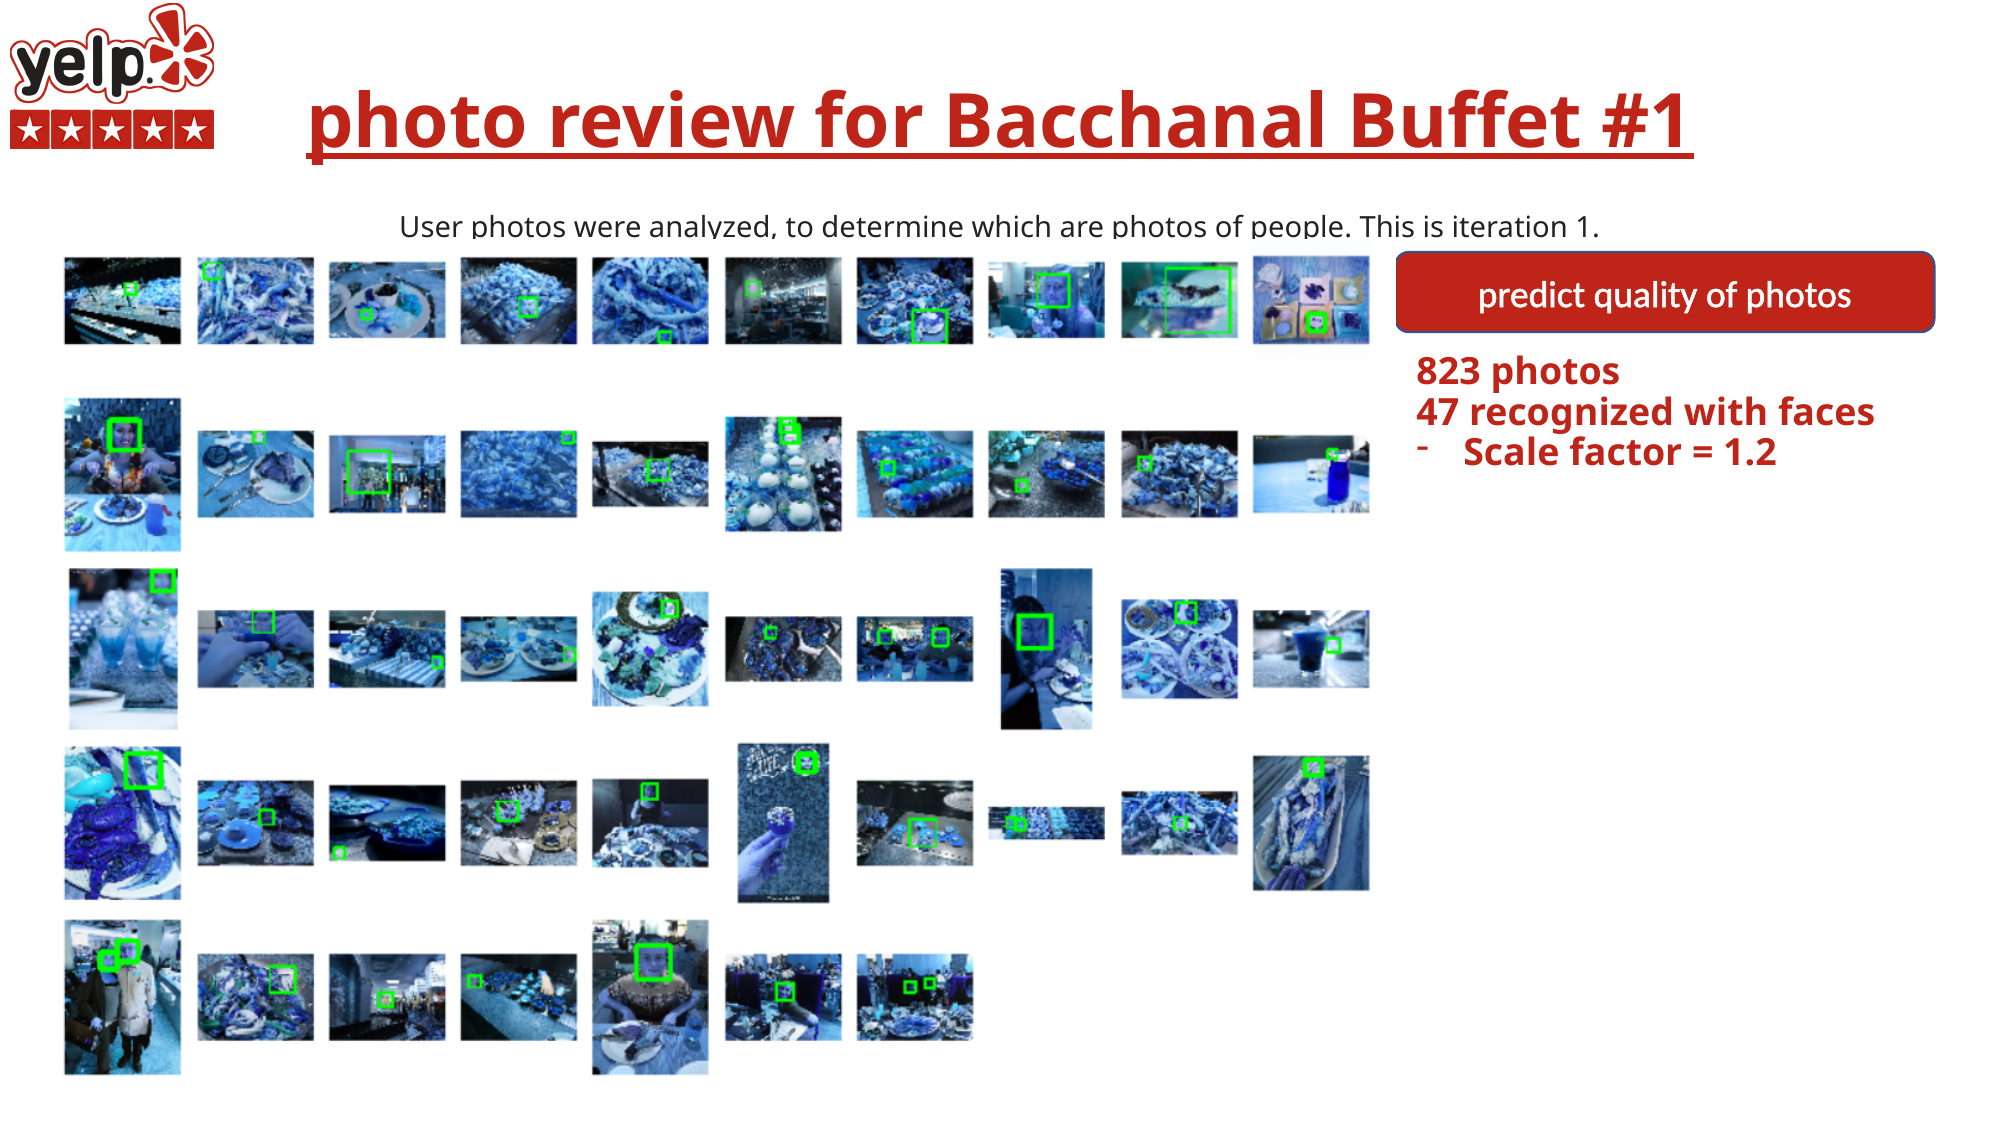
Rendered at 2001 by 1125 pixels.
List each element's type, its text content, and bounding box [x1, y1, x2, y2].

text_box 823 photos 47 recognized with faces Scale factor = 1.2 [1401, 344, 1935, 1118]
text_box photo review for Bacchanal Buffet #1 [1, 59, 1998, 187]
text_box predict quality of photos [1396, 250, 1936, 334]
picture [49, 239, 1396, 1098]
text_box User photos were analyzed, to determine which are photos of people. This is iteration 1. [0, 201, 2000, 252]
picture [1, 0, 223, 158]
